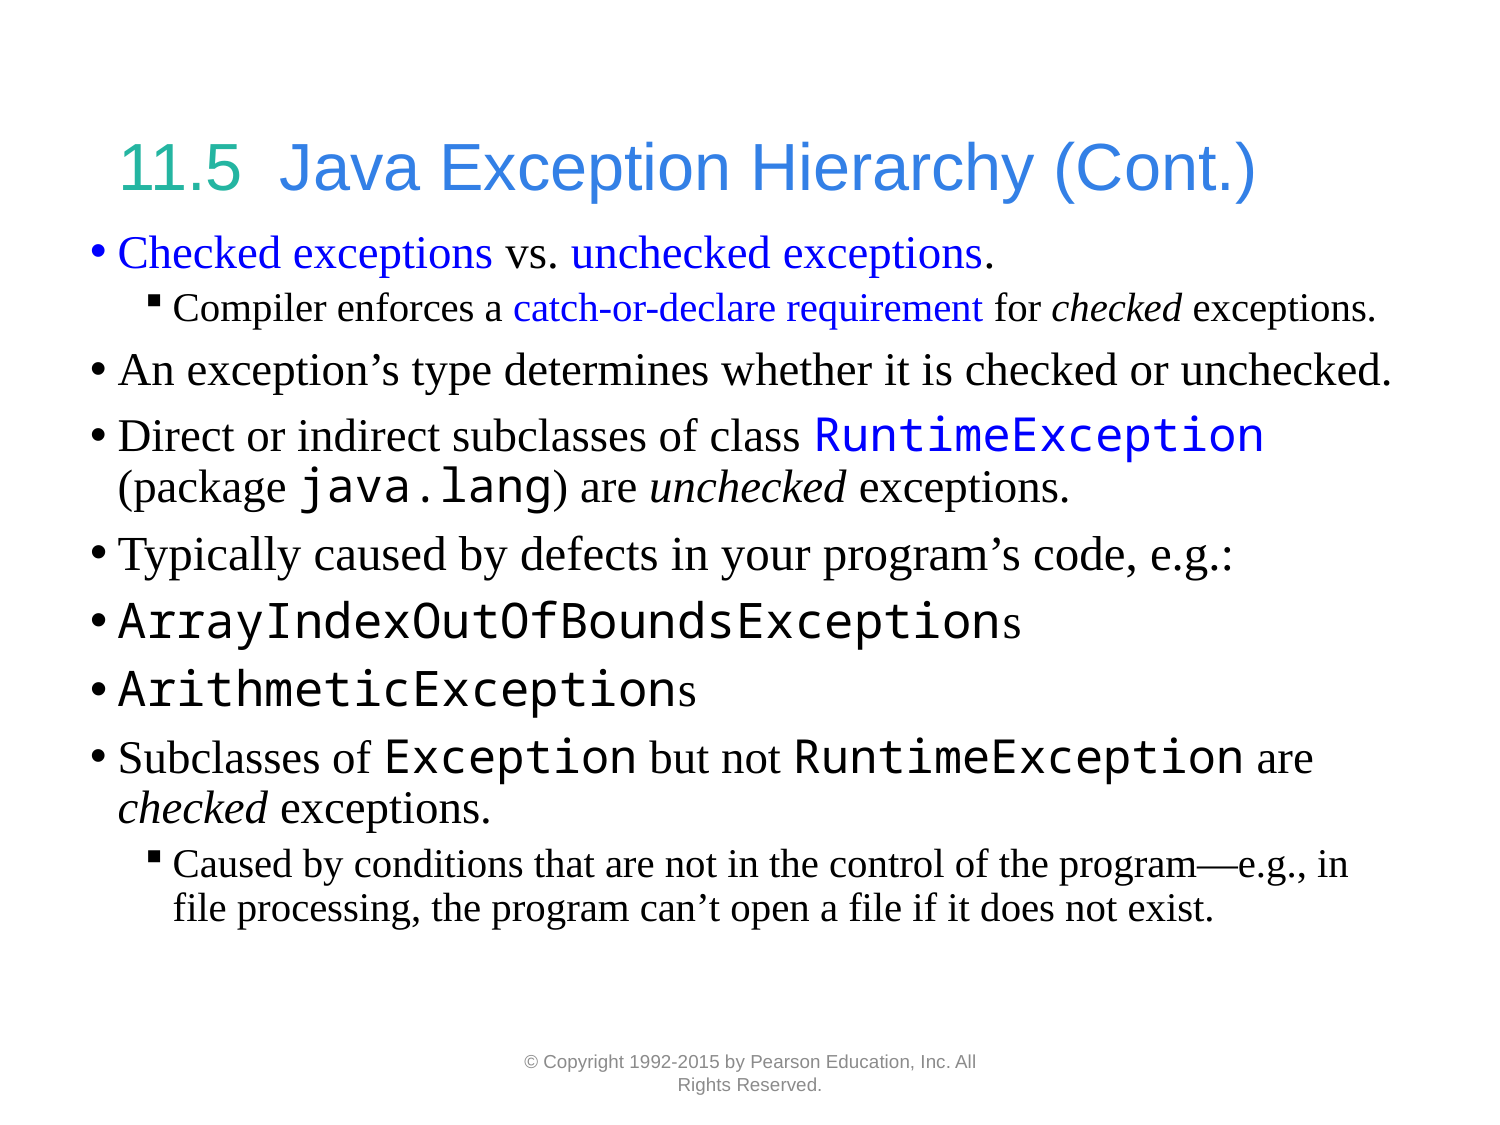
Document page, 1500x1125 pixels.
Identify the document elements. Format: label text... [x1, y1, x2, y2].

title 11.5 Java Exception Hierarchy (Cont.) [103, 59, 1397, 220]
list Checked exceptions vs. unchecked exceptions. Compiler enforces a catch-or-declare requirement for checked exceptions. An exception’s type determines whether it is checked or unchecked. Direct or indirect subclasses of class RuntimeException (package java.lang) are unchecked exceptions. Typically caused by defects in your program’s code, e.g.: ArrayIndexOutOfBoundsExceptions ArithmeticExceptions Subclasses of Exception but not RuntimeException are checked exceptions. Caused by conditions that are not in the control of the program—e.g., in file processing, the program can’t open a file if it does not exist. [75, 220, 1425, 963]
footer © Copyright 1992-2015 by Pearson Education, Inc. All Rights Reserved. [496, 1042, 1004, 1103]
